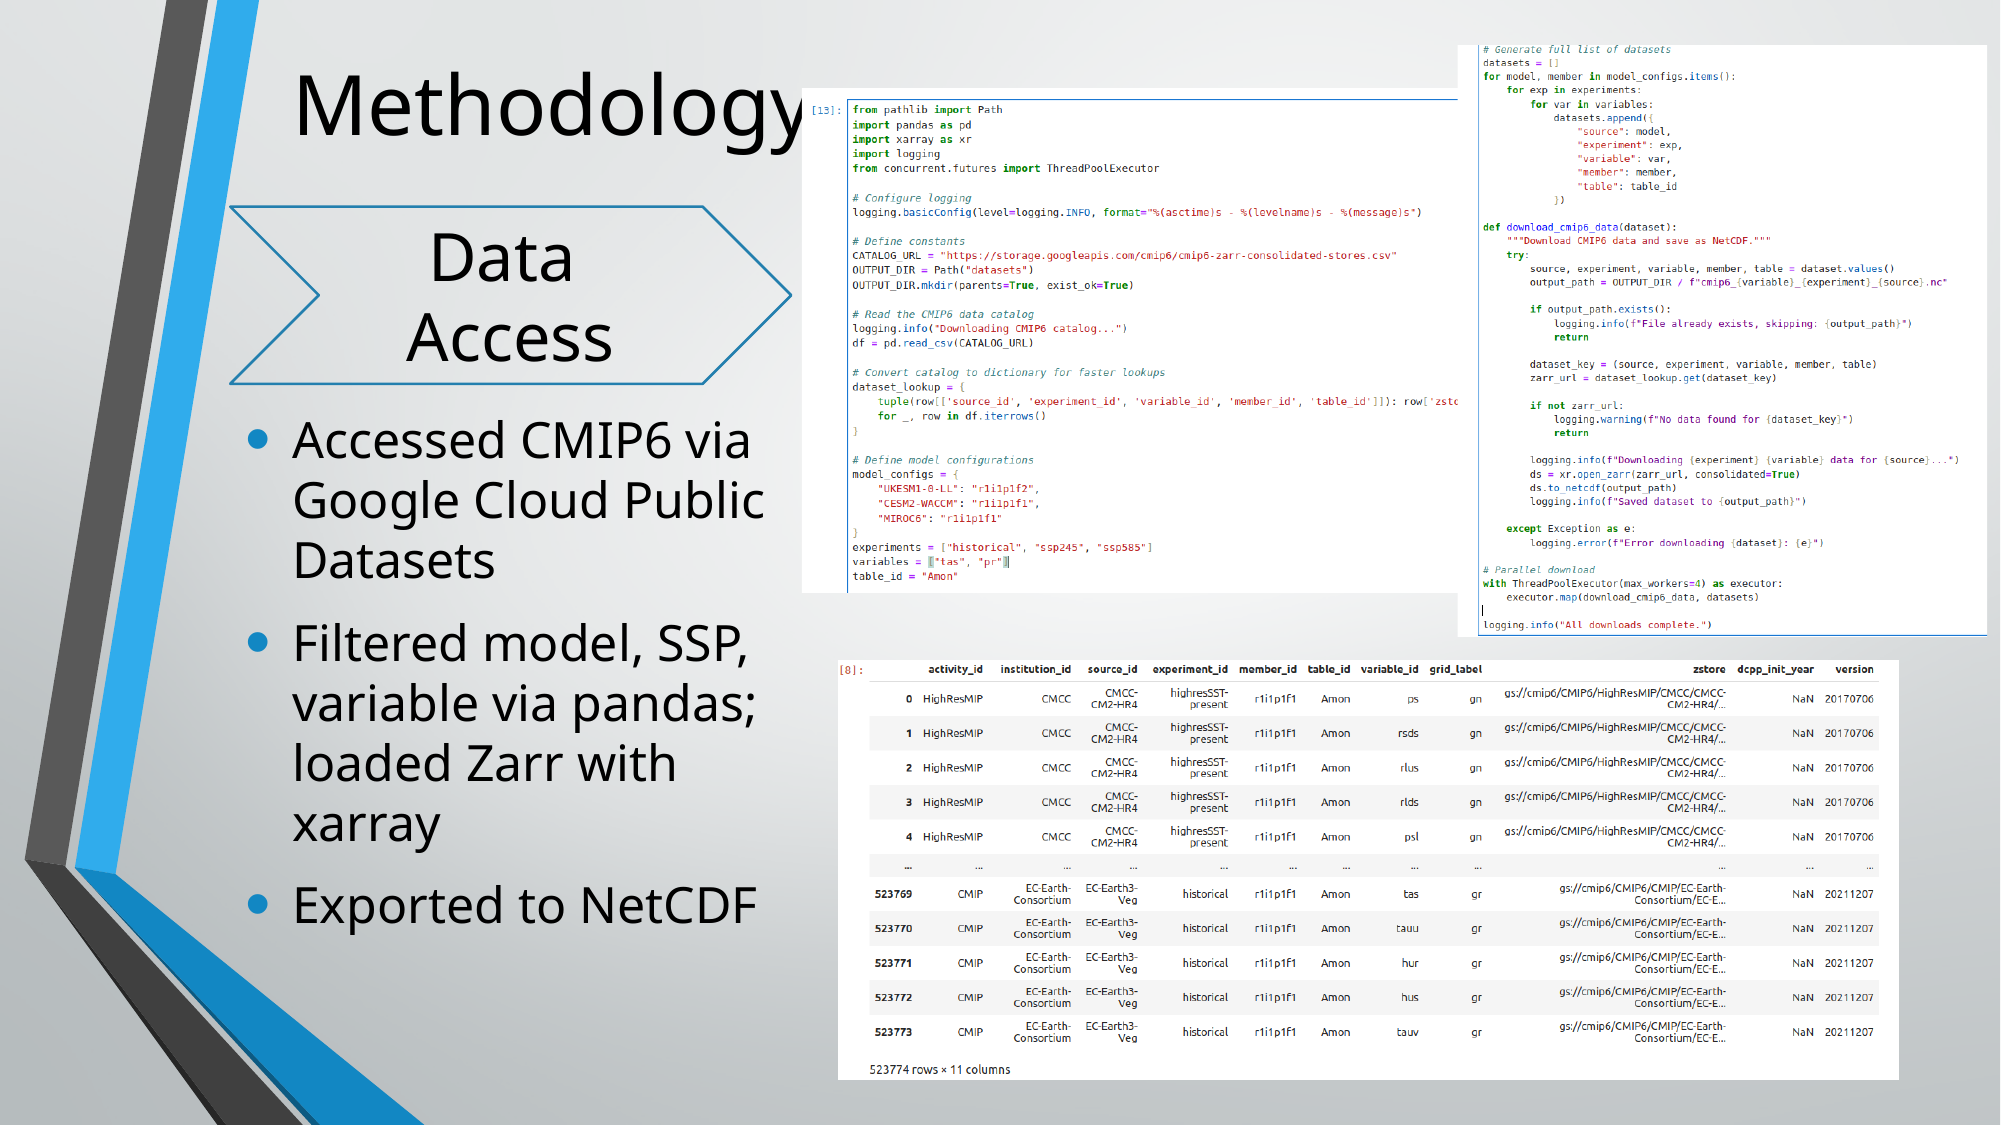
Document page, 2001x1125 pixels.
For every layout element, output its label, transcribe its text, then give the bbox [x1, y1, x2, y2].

title Methodology [277, 11, 1934, 193]
text_box Data Access [229, 205, 793, 386]
picture [801, 44, 1988, 637]
list Accessed CMIP6 via Google Cloud Public Datasets Filtered model, SSP, variable via pandas; loaded Zarr with xarray Exported to NetCDF [230, 401, 792, 993]
picture [838, 660, 1900, 1081]
